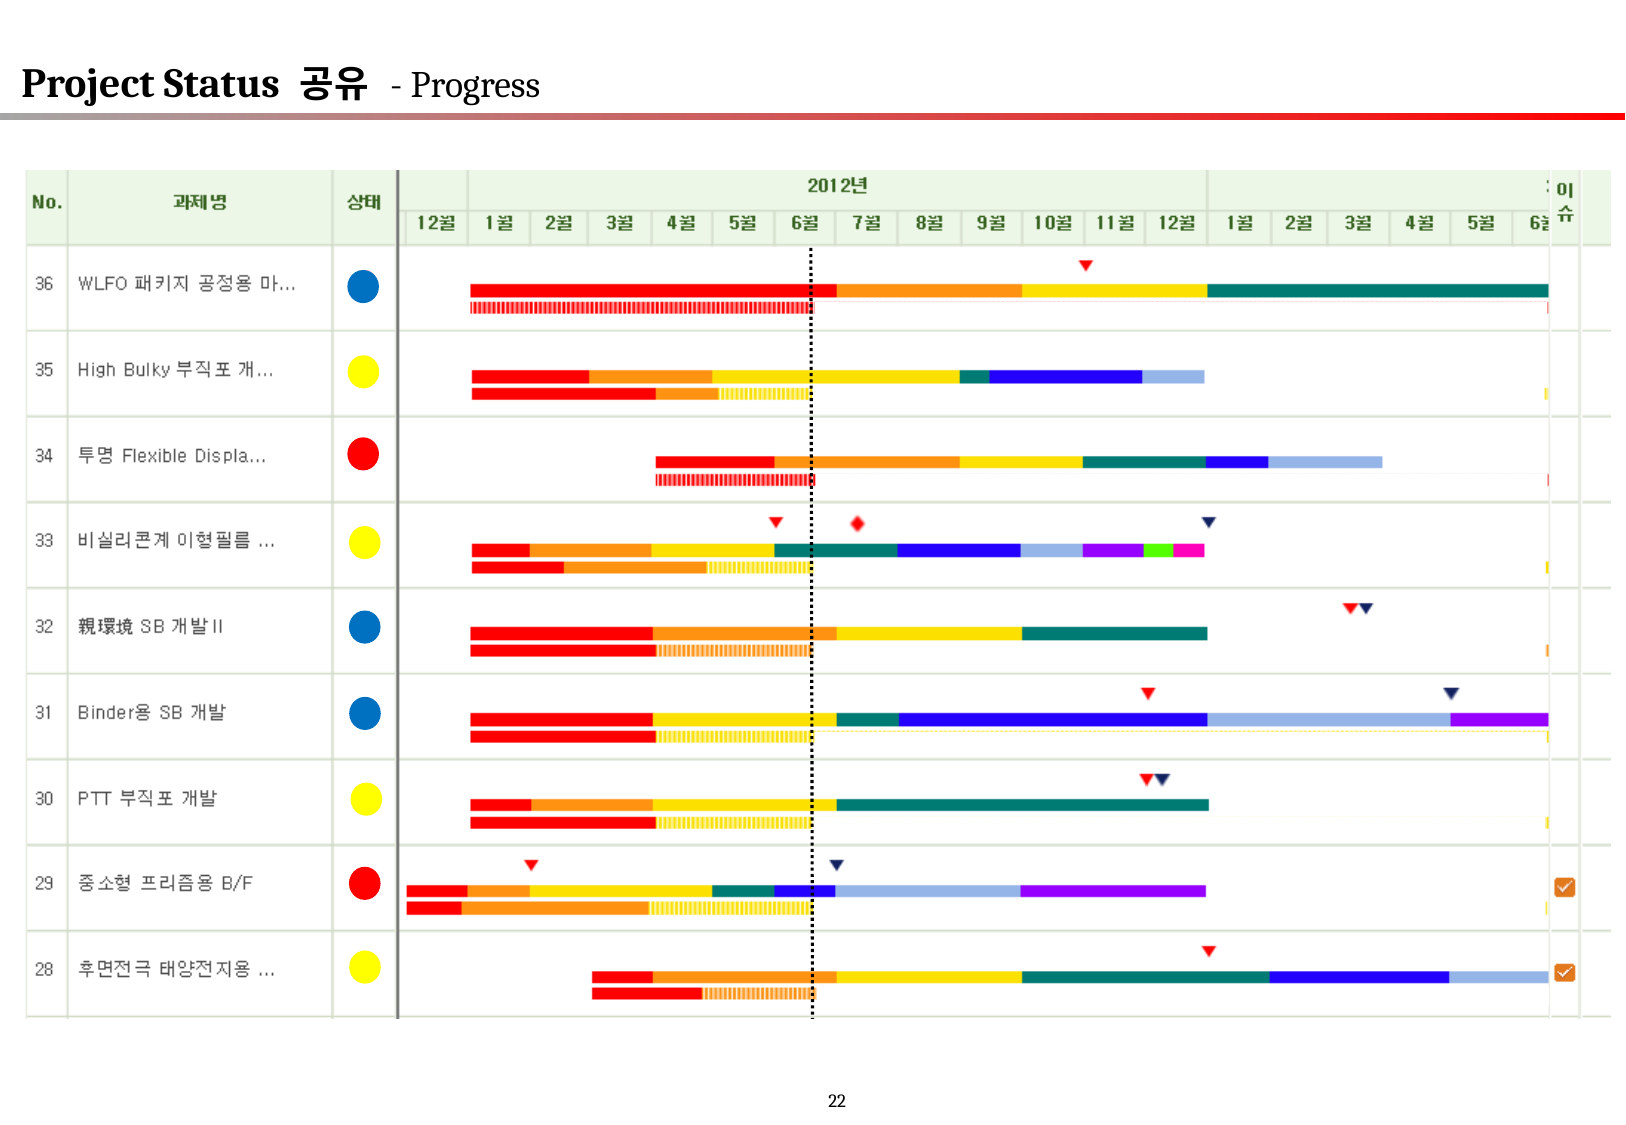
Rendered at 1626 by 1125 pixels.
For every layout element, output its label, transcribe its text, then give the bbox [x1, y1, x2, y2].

text_box Project Status 공유 - Progress [6, 48, 556, 113]
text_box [13, 170, 1612, 1022]
text_box 22 [813, 1080, 869, 1119]
